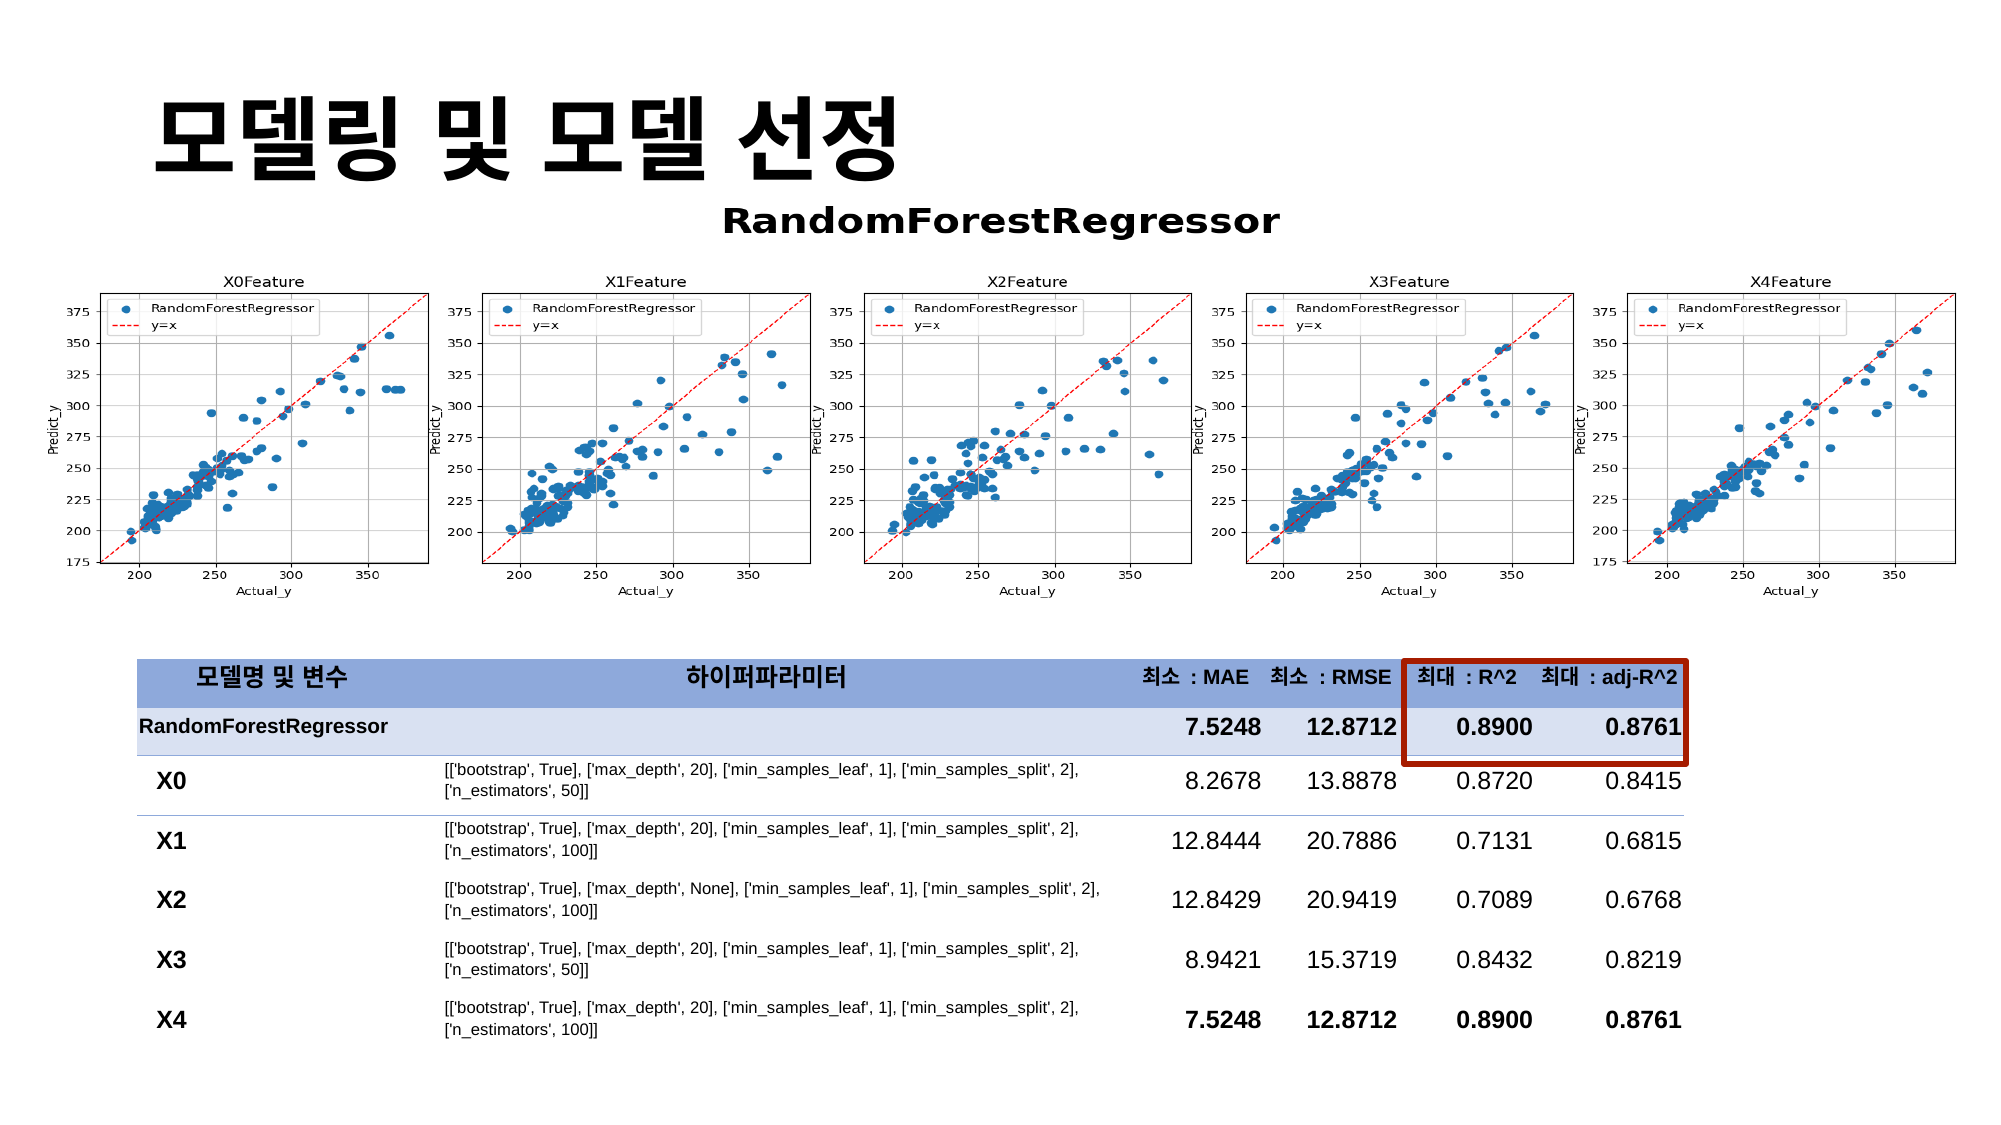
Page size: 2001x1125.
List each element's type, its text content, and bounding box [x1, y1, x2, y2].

table_cell 15.3719 [1263, 935, 1399, 994]
table_cell 0.6768 [1535, 875, 1684, 935]
table_cell 0.8900 [1399, 708, 1404, 755]
table_cell 0.6815 [1535, 816, 1684, 875]
title 모델링 및 모델 선정 [137, 59, 1863, 198]
picture [35, 198, 1965, 606]
table_cell 12.8712 [1263, 708, 1399, 755]
table_cell 0.7089 [1399, 875, 1535, 935]
table_cell [['bootstrap', True], ['max_depth', 20], ['min_samples_leaf', 1], ['min_samples_split', 2], ['n_estimators', 50]] [407, 756, 1128, 815]
table_cell 12.8429 [1128, 875, 1263, 935]
table_cell [['bootstrap', True], ['max_depth', 20], ['min_samples_leaf', 1], ['min_samples_split', 2], ['n_estimators', 100]] [407, 994, 1128, 1054]
table_cell 0.8900 [1399, 994, 1535, 1054]
table_cell 13.8878 [1263, 756, 1399, 815]
table_cell 0.8415 [1535, 764, 1684, 815]
table_cell [['bootstrap', True], ['max_depth', None], ['min_samples_leaf', 1], ['min_samples_split', 2], ['n_estimators', 100]] [407, 875, 1128, 935]
table_cell 0.8432 [1399, 935, 1535, 994]
table_cell 20.9419 [1263, 875, 1399, 935]
table_cell 12.8712 [1263, 994, 1399, 1054]
table_cell 0.8720 [1399, 756, 1535, 815]
table_cell 12.8444 [1128, 816, 1263, 875]
table_cell 0.8761 [1535, 994, 1684, 1054]
table_cell X4 [137, 994, 407, 1054]
table_cell X0 [137, 756, 407, 815]
table_cell 8.2678 [1128, 756, 1263, 815]
table_header 하이퍼파라미터 [407, 659, 1128, 706]
table_cell 7.5248 [1128, 708, 1263, 755]
table_cell 0.8219 [1535, 935, 1684, 994]
table_cell [['bootstrap', True], ['max_depth', 20], ['min_samples_leaf', 1], ['min_samples_split', 2], ['n_estimators', 50]] [407, 935, 1128, 994]
table_header 모델명 및 변수 [137, 659, 407, 706]
table_cell [['bootstrap', True], ['max_depth', 20], ['min_samples_leaf', 1], ['min_samples_split', 2], ['n_estimators', 100]] [407, 816, 1128, 875]
table_header 최소 : MAE [1128, 659, 1263, 706]
table_header 최대 : R^2 [1399, 659, 1535, 706]
table_cell 8.9421 [1128, 935, 1263, 994]
text_box [1404, 661, 1687, 764]
table_cell 20.7886 [1263, 816, 1399, 875]
table_cell [407, 708, 1128, 755]
table_cell RandomForestRegressor [137, 708, 407, 755]
table_cell 0.7131 [1399, 816, 1535, 875]
table_cell X3 [137, 935, 407, 994]
table_header 최소 : RMSE [1263, 659, 1399, 706]
table_cell X2 [137, 875, 407, 935]
table_cell 7.5248 [1128, 994, 1263, 1054]
table_cell X1 [137, 816, 407, 875]
